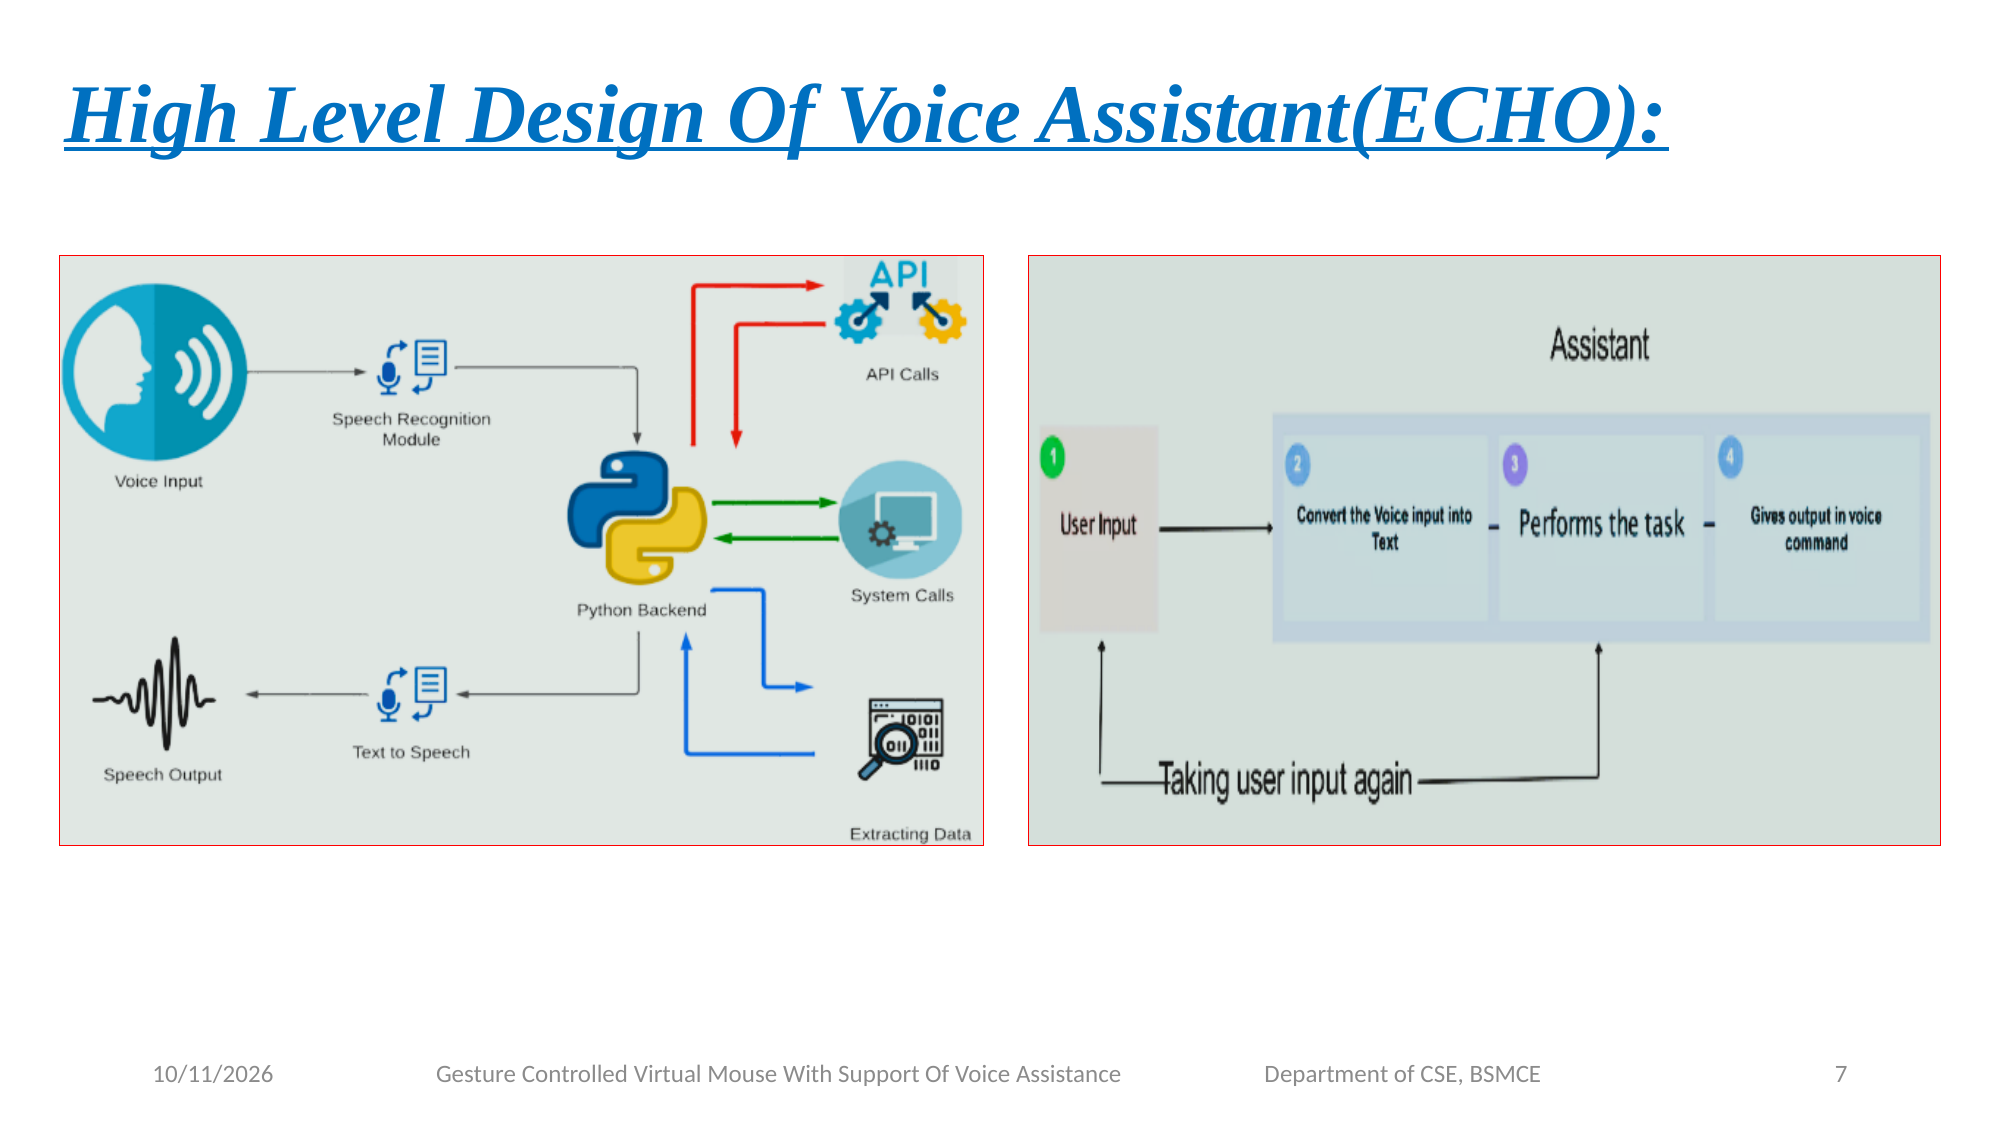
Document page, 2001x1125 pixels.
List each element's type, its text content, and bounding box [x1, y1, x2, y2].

picture [1028, 255, 1941, 846]
footer Gesture Controlled Virtual Mouse With Support Of Voice Assistance Department of CSE, BSMCE [286, 1042, 1412, 1103]
picture [59, 255, 984, 846]
title High Level Design Of Voice Assistant(ECHO): [49, 6, 1775, 224]
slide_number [137, 1042, 286, 1103]
slide_number 7 [1412, 1042, 1863, 1103]
